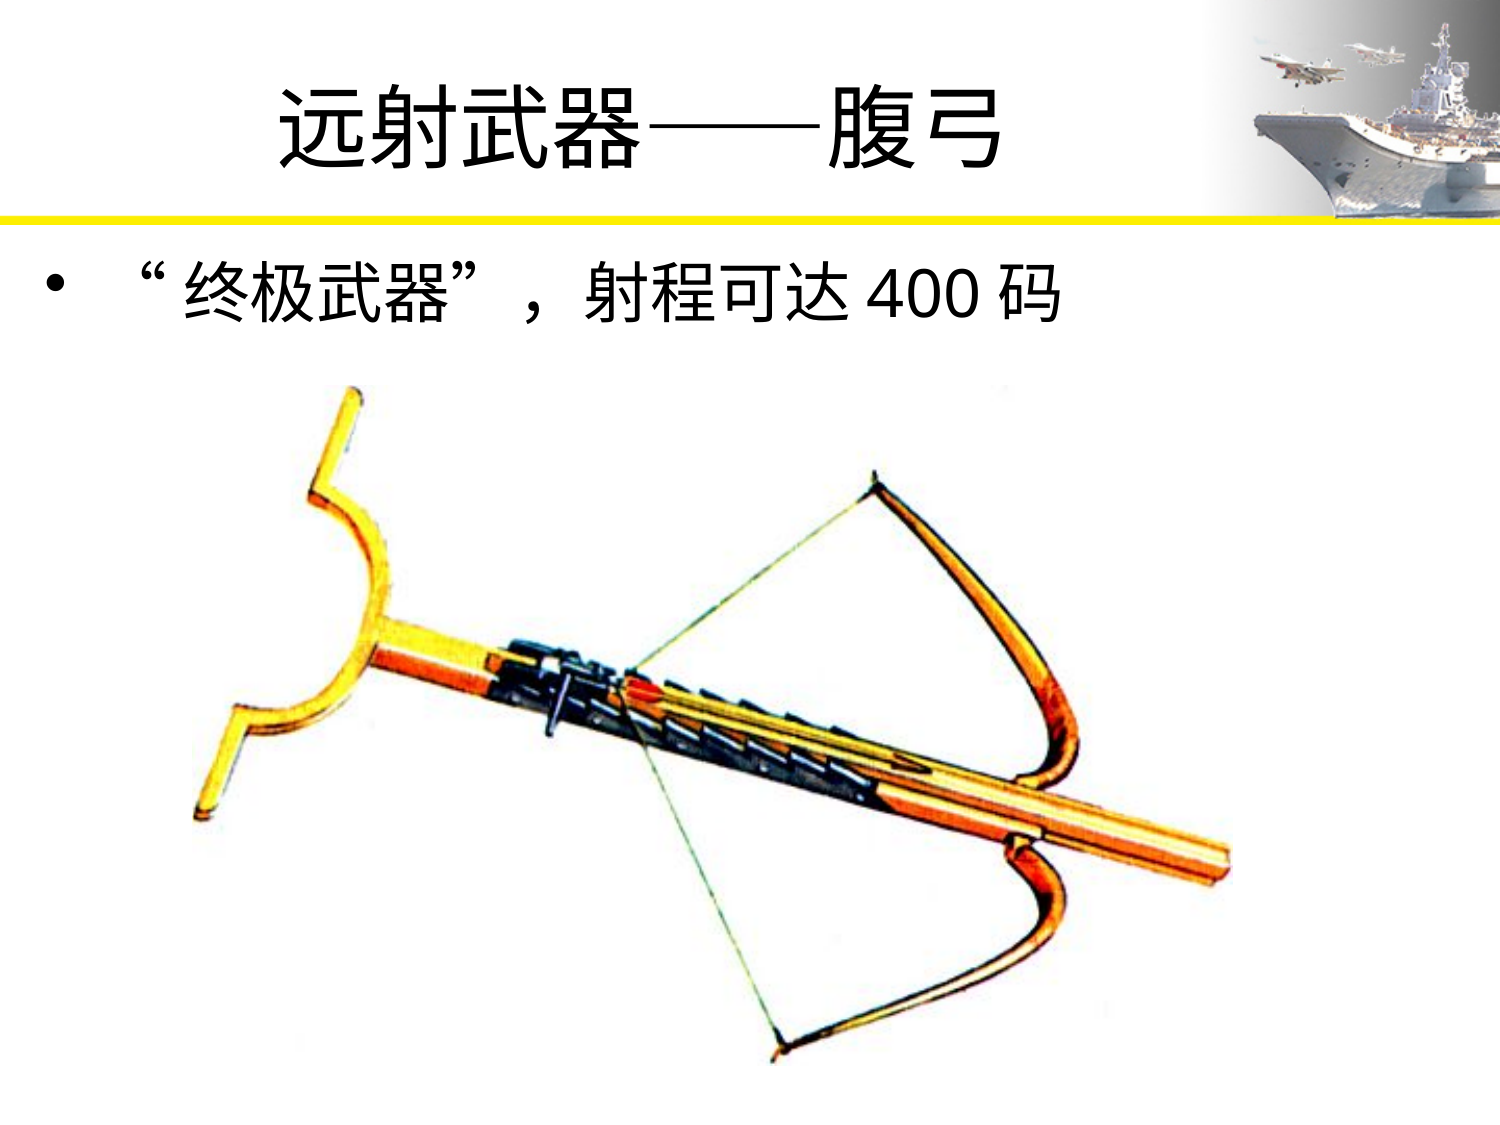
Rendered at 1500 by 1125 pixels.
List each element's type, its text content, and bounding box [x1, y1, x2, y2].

picture [0, 0, 1500, 225]
title 远射武器——腹弓 [29, 30, 1259, 219]
picture [192, 385, 1233, 1066]
list “终极武器”，射程可达400码 [29, 243, 1460, 1036]
